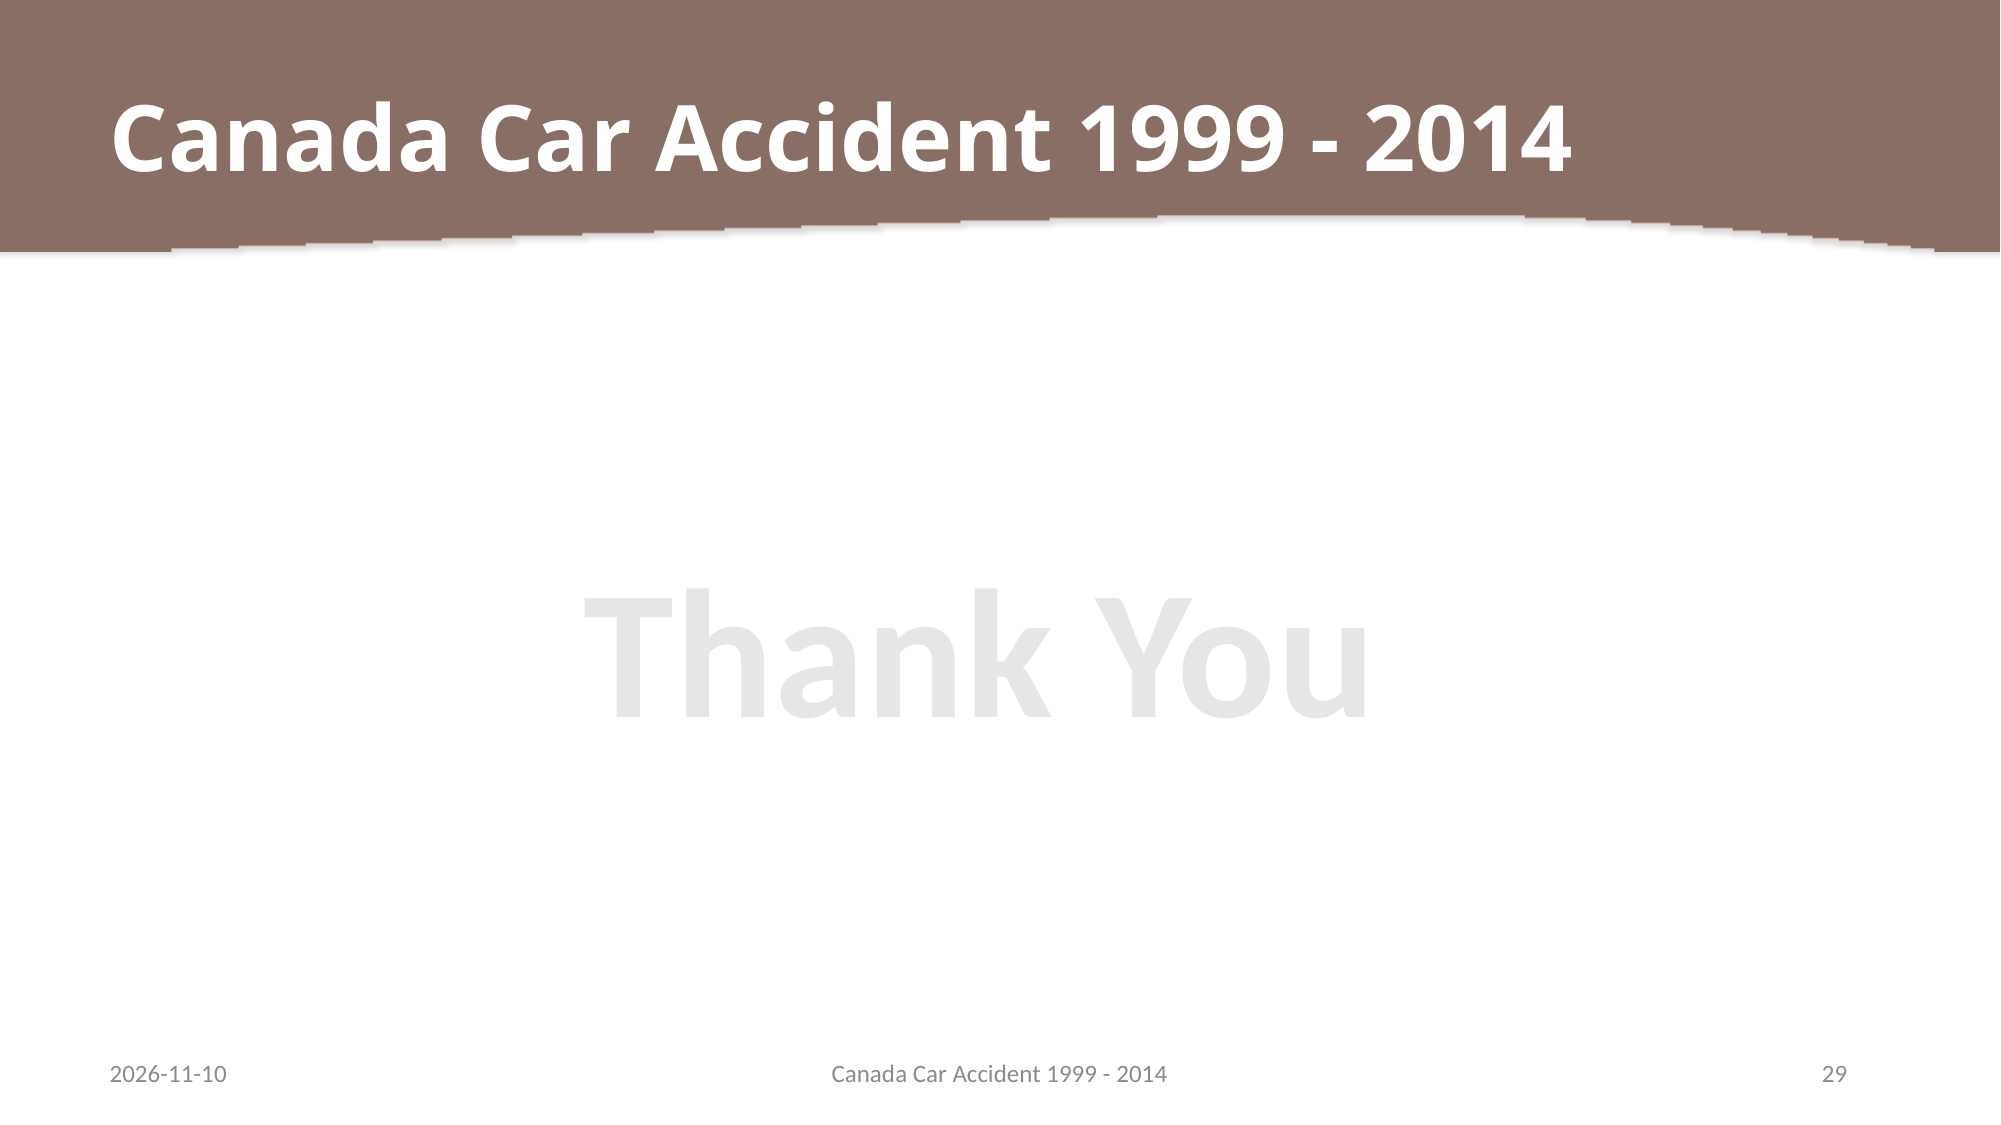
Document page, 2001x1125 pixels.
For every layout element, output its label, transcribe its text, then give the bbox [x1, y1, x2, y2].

footer Canada Car Accident 1999 - 2014 [662, 1042, 1338, 1103]
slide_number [94, 1042, 558, 1103]
slide_number 29 [1412, 1042, 1863, 1103]
title Canada Car Accident 1999 - 2014 [94, 35, 1867, 248]
text_box Thank You [445, 526, 1516, 762]
